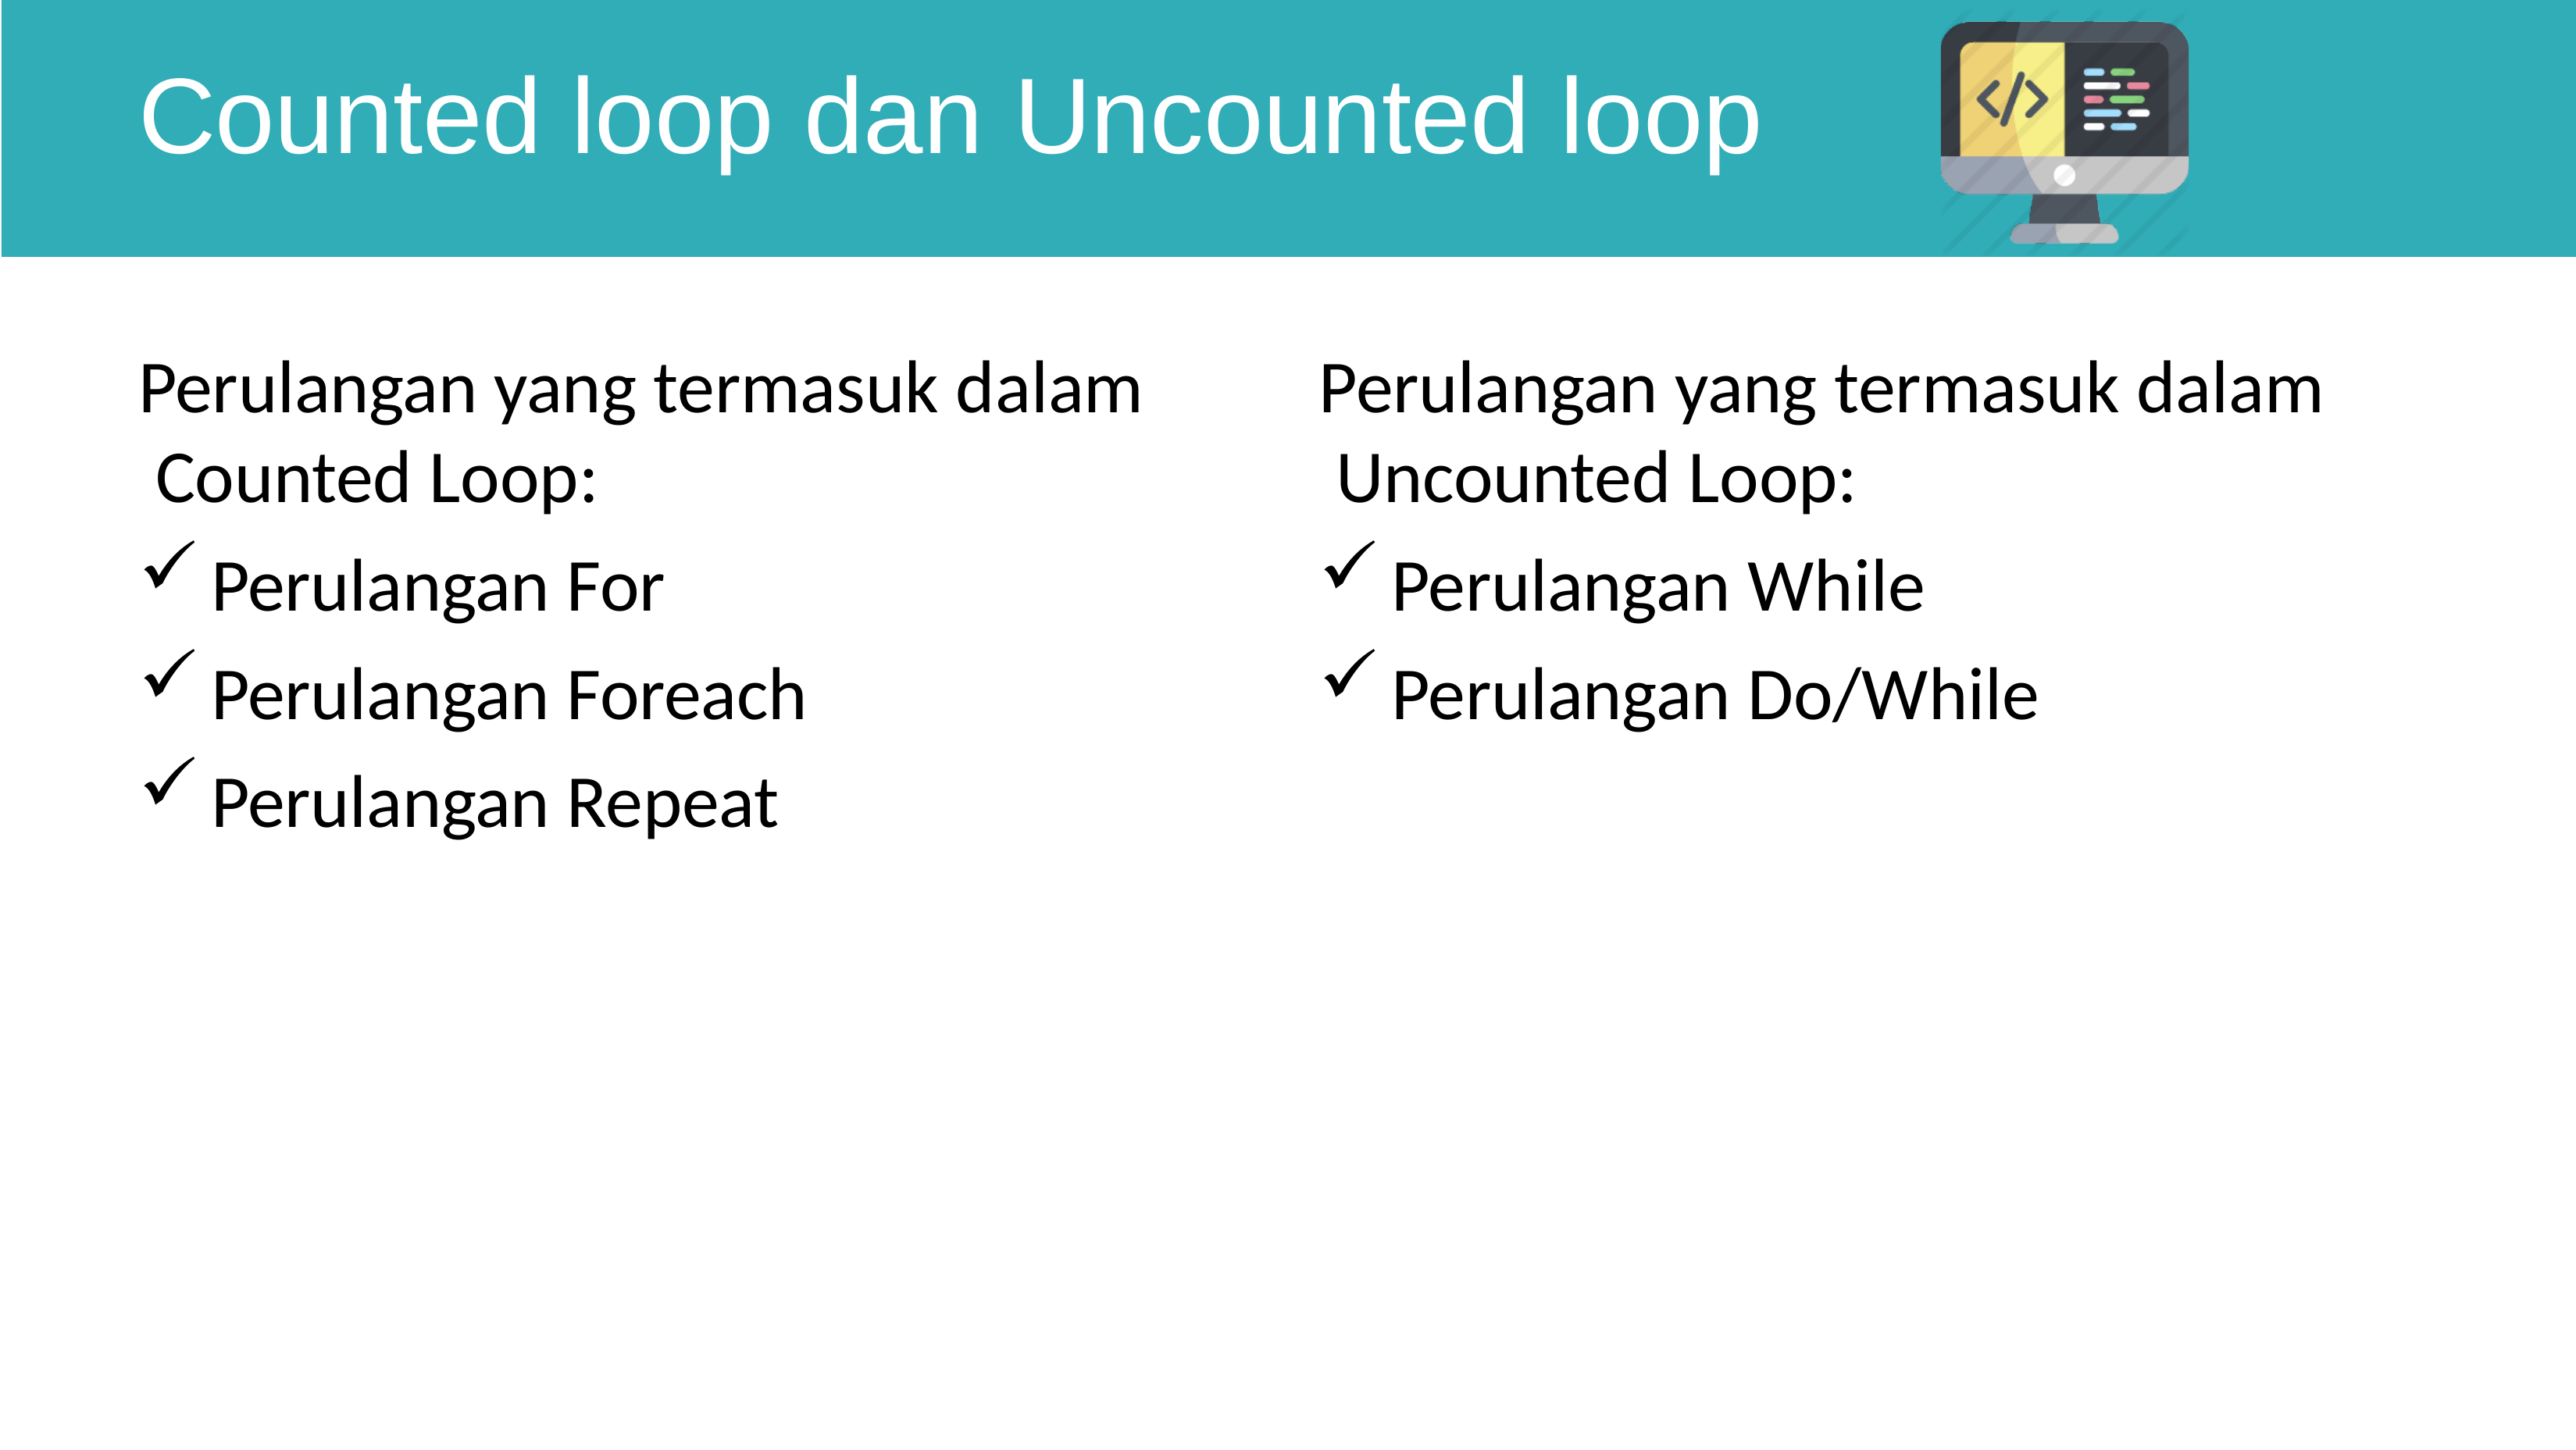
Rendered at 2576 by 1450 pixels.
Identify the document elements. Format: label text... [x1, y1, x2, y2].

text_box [1, 0, 2576, 257]
text_box Perulangan yang termasuk dalam Counted Loop: Perulangan For Perulangan Foreach Perulangan Repeat [137, 336, 1154, 843]
text_box Perulangan yang termasuk dalam Uncounted Loop: Perulangan While Perulangan Do/While [1317, 336, 2334, 735]
